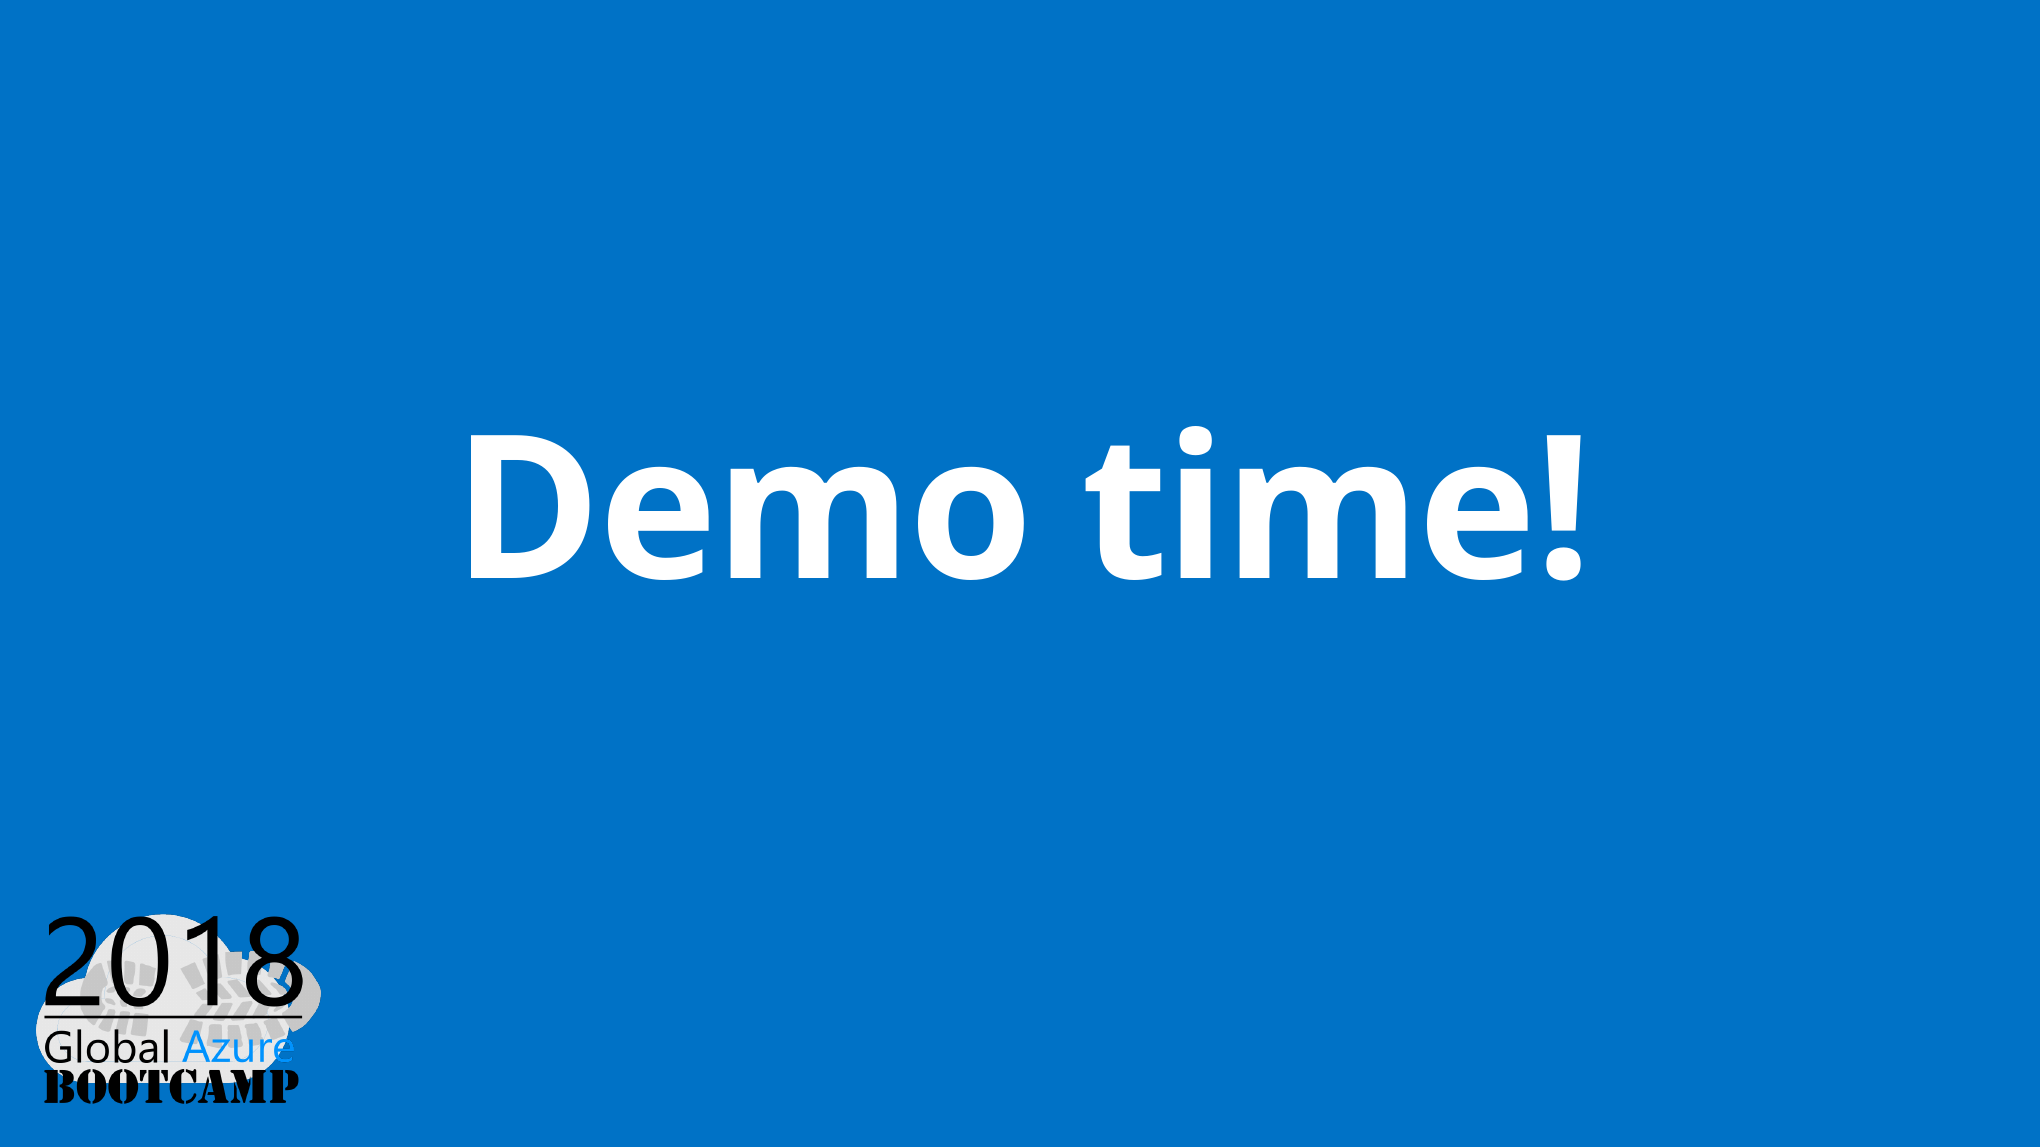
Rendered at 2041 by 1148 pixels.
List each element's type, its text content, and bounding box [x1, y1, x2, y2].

title Demo time! [179, 398, 1867, 553]
picture [36, 872, 321, 1125]
